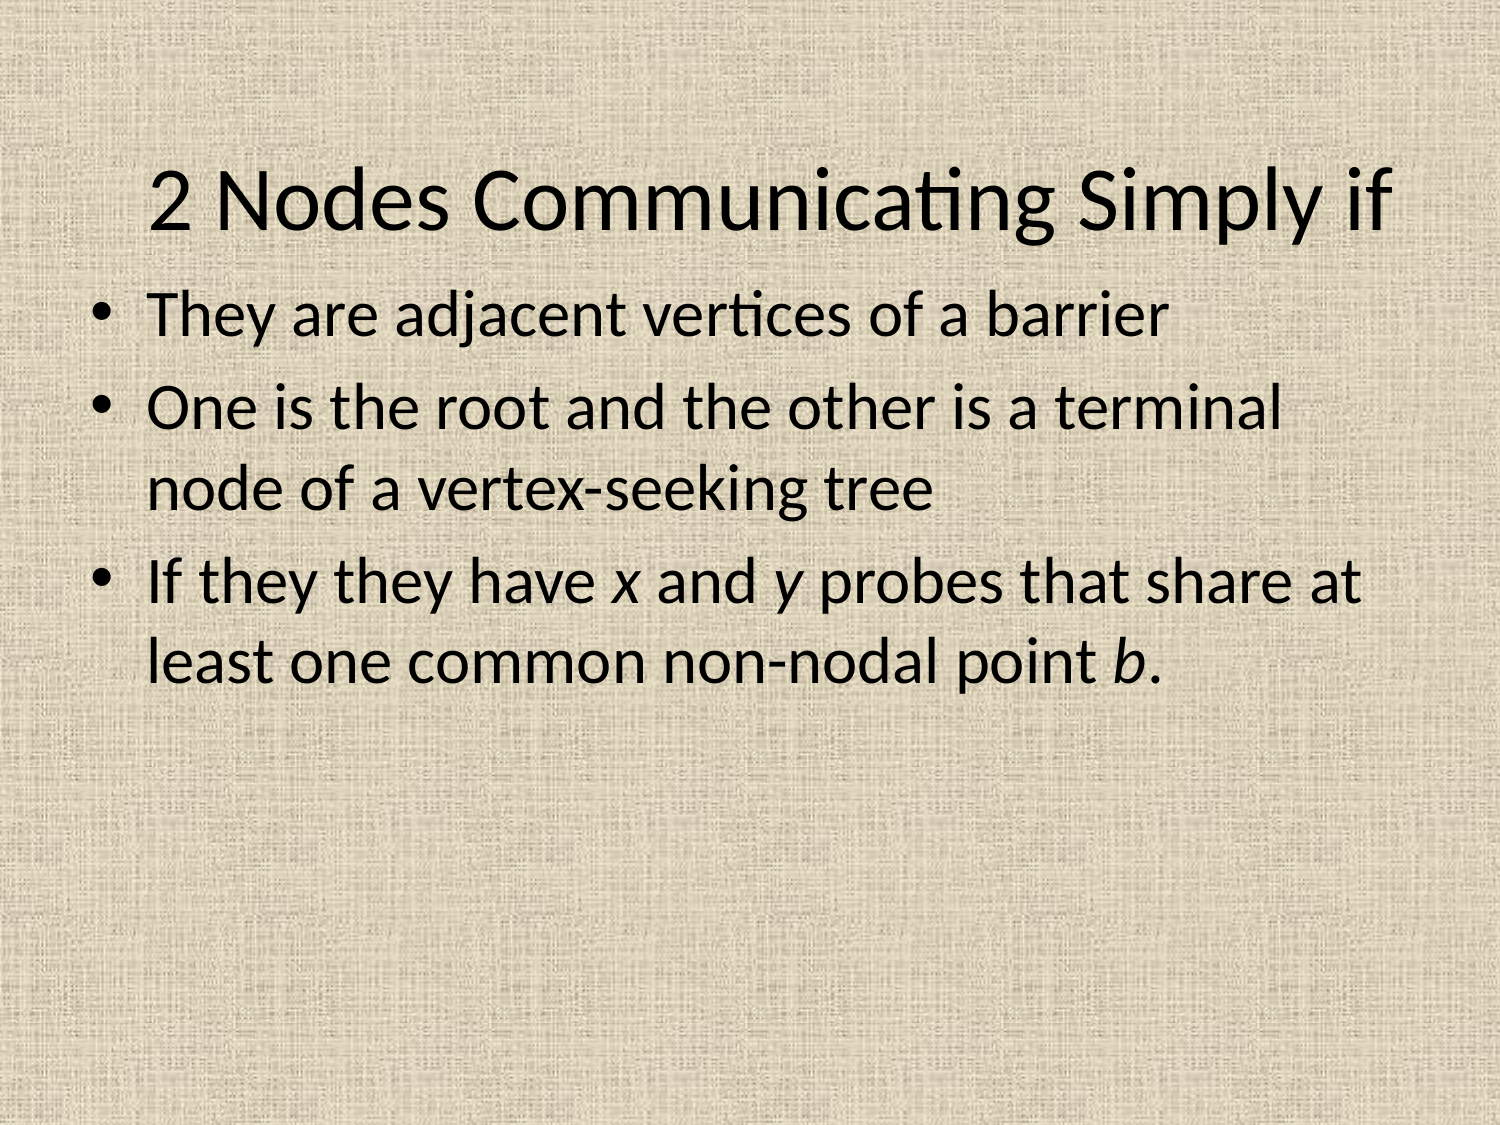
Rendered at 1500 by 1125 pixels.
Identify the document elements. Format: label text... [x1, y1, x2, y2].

picture [0, 0, 1500, 1125]
title 2 Nodes Communicating Simply if [112, 99, 1431, 288]
list They are adjacent vertices of a barrier One is the root and the other is a terminal node of a vertex-seeking tree If they they have x and y probes that share at least one common non-nodal point b. [75, 262, 1425, 1005]
